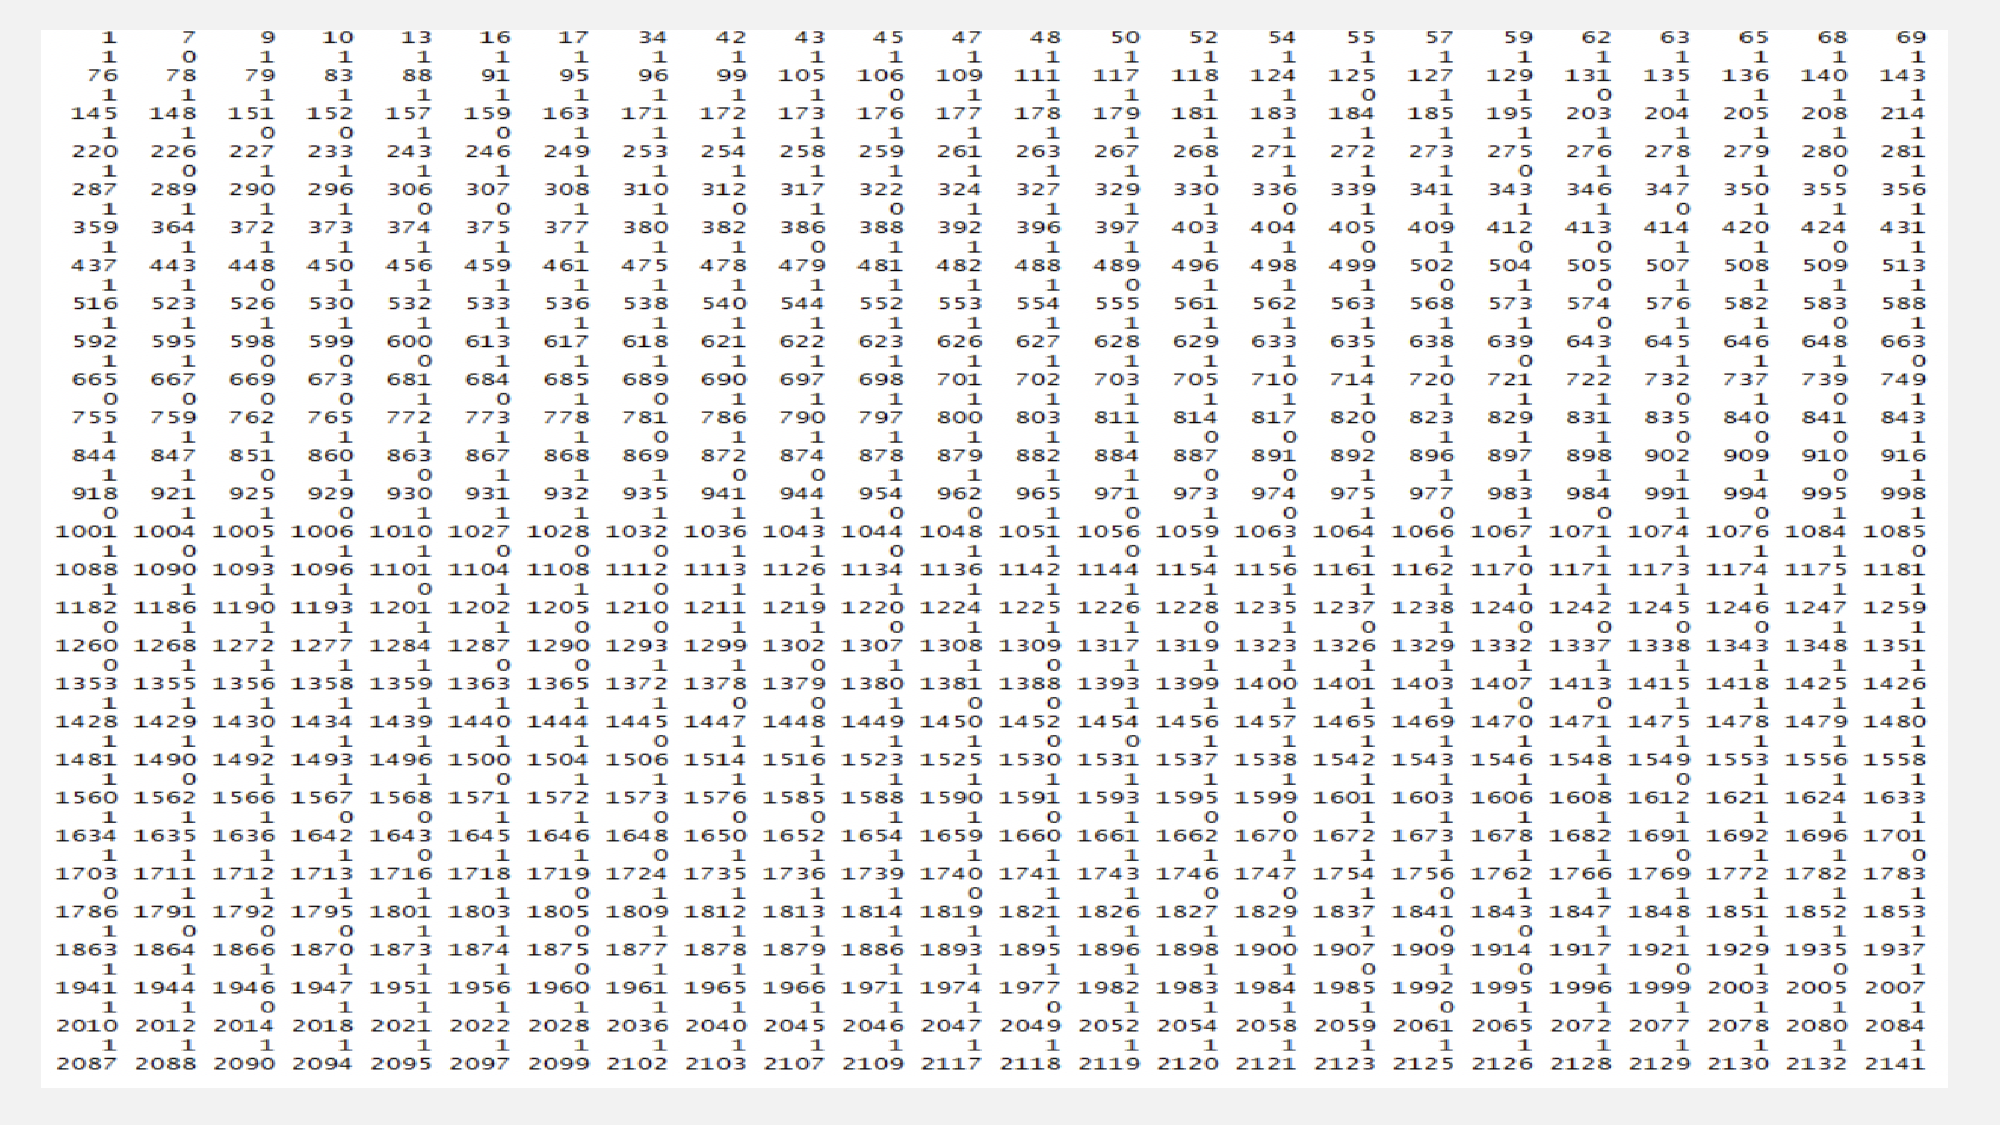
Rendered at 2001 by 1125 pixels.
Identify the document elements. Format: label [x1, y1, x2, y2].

picture [41, 30, 1948, 1088]
